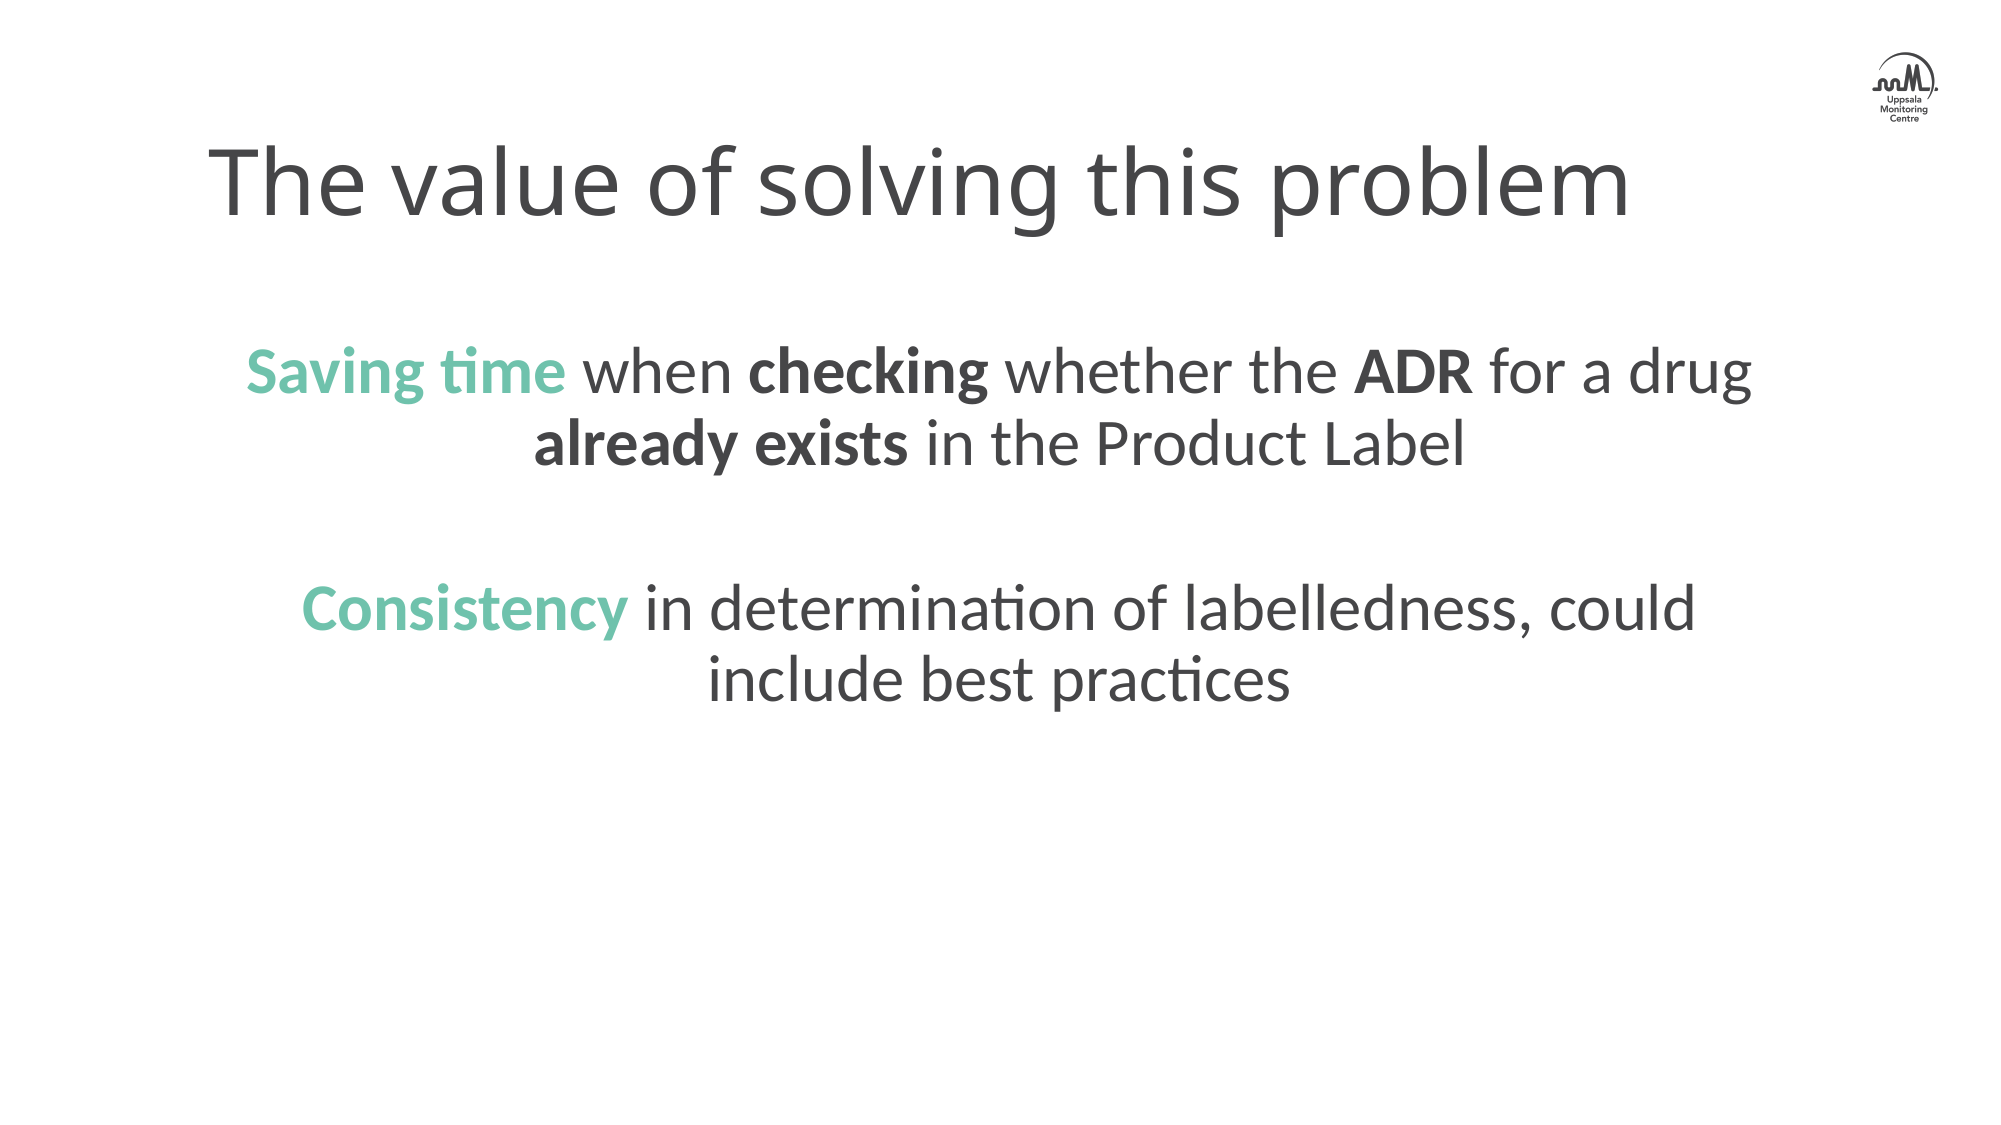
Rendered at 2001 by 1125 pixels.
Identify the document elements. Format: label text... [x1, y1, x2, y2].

list The value of solving this problem [193, 45, 1806, 243]
text_box Saving time when checking whether the ADR for a drug already exists in the Product Label Consistency in determination of labelledness, could include best practices [215, 328, 1785, 693]
picture [1846, 32, 1963, 149]
